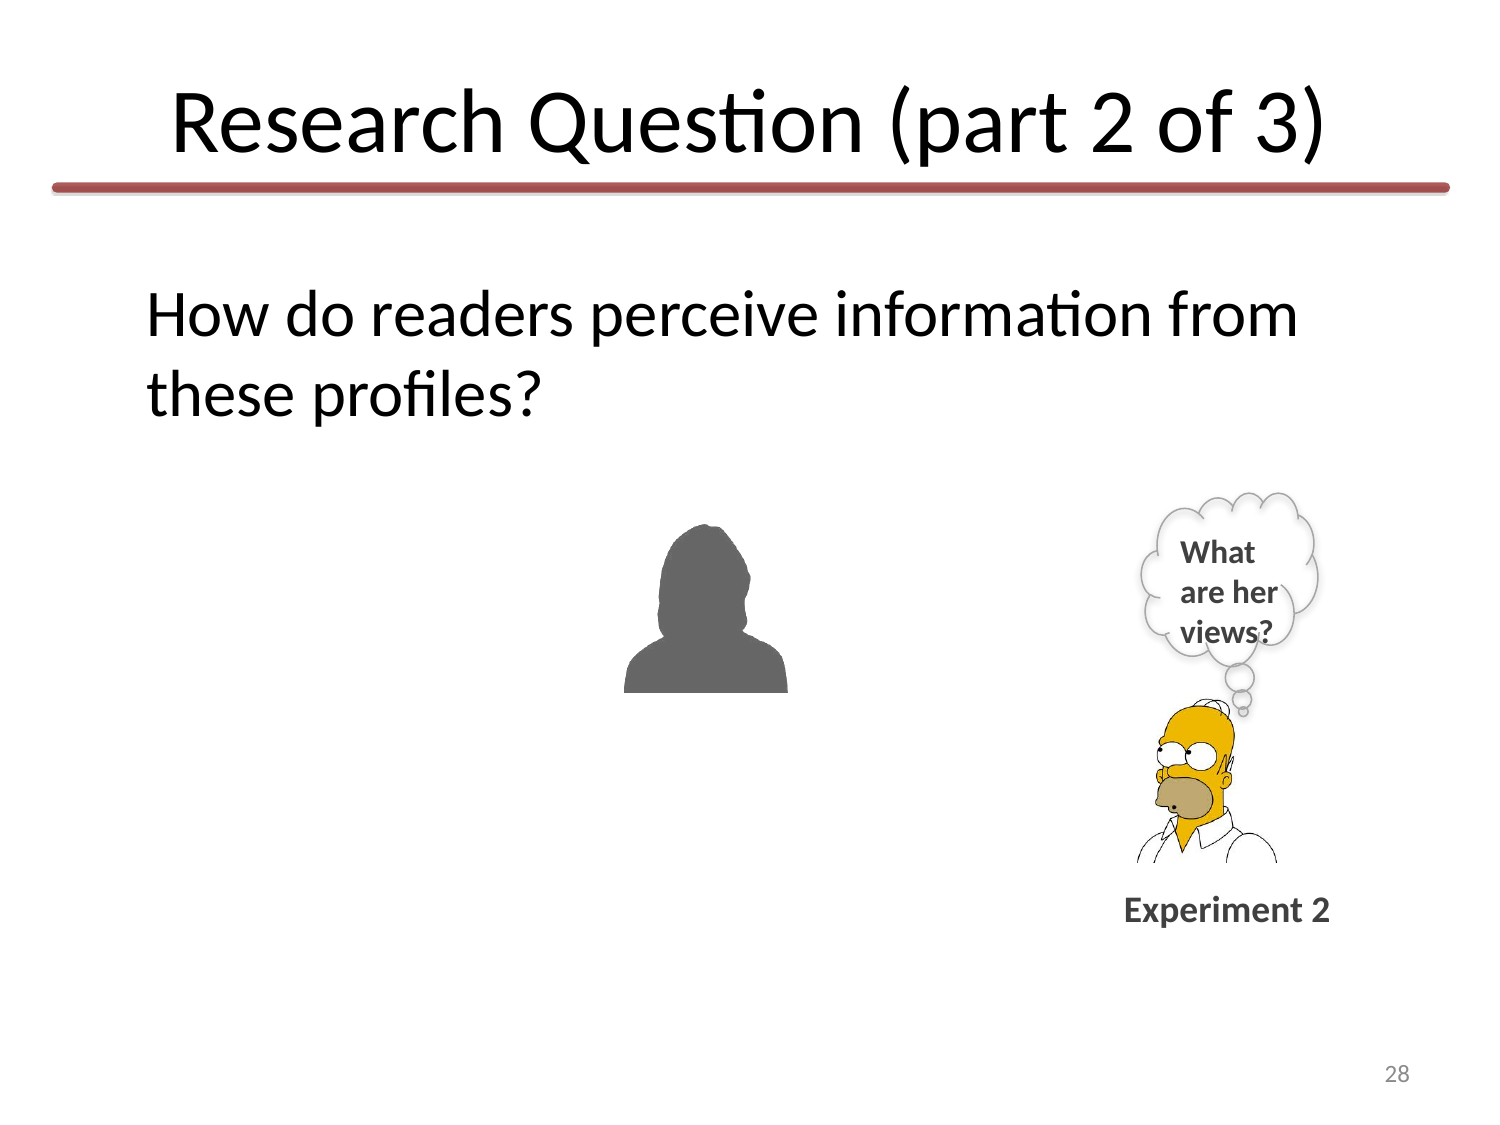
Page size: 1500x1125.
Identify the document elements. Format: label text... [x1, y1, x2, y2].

picture [624, 524, 788, 693]
title Research Question (part 2 of 3) [75, 45, 1425, 188]
list How do readers perceive information from these profiles? [75, 262, 1425, 1005]
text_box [1108, 492, 1351, 939]
slide_number 28 [1074, 1042, 1425, 1103]
